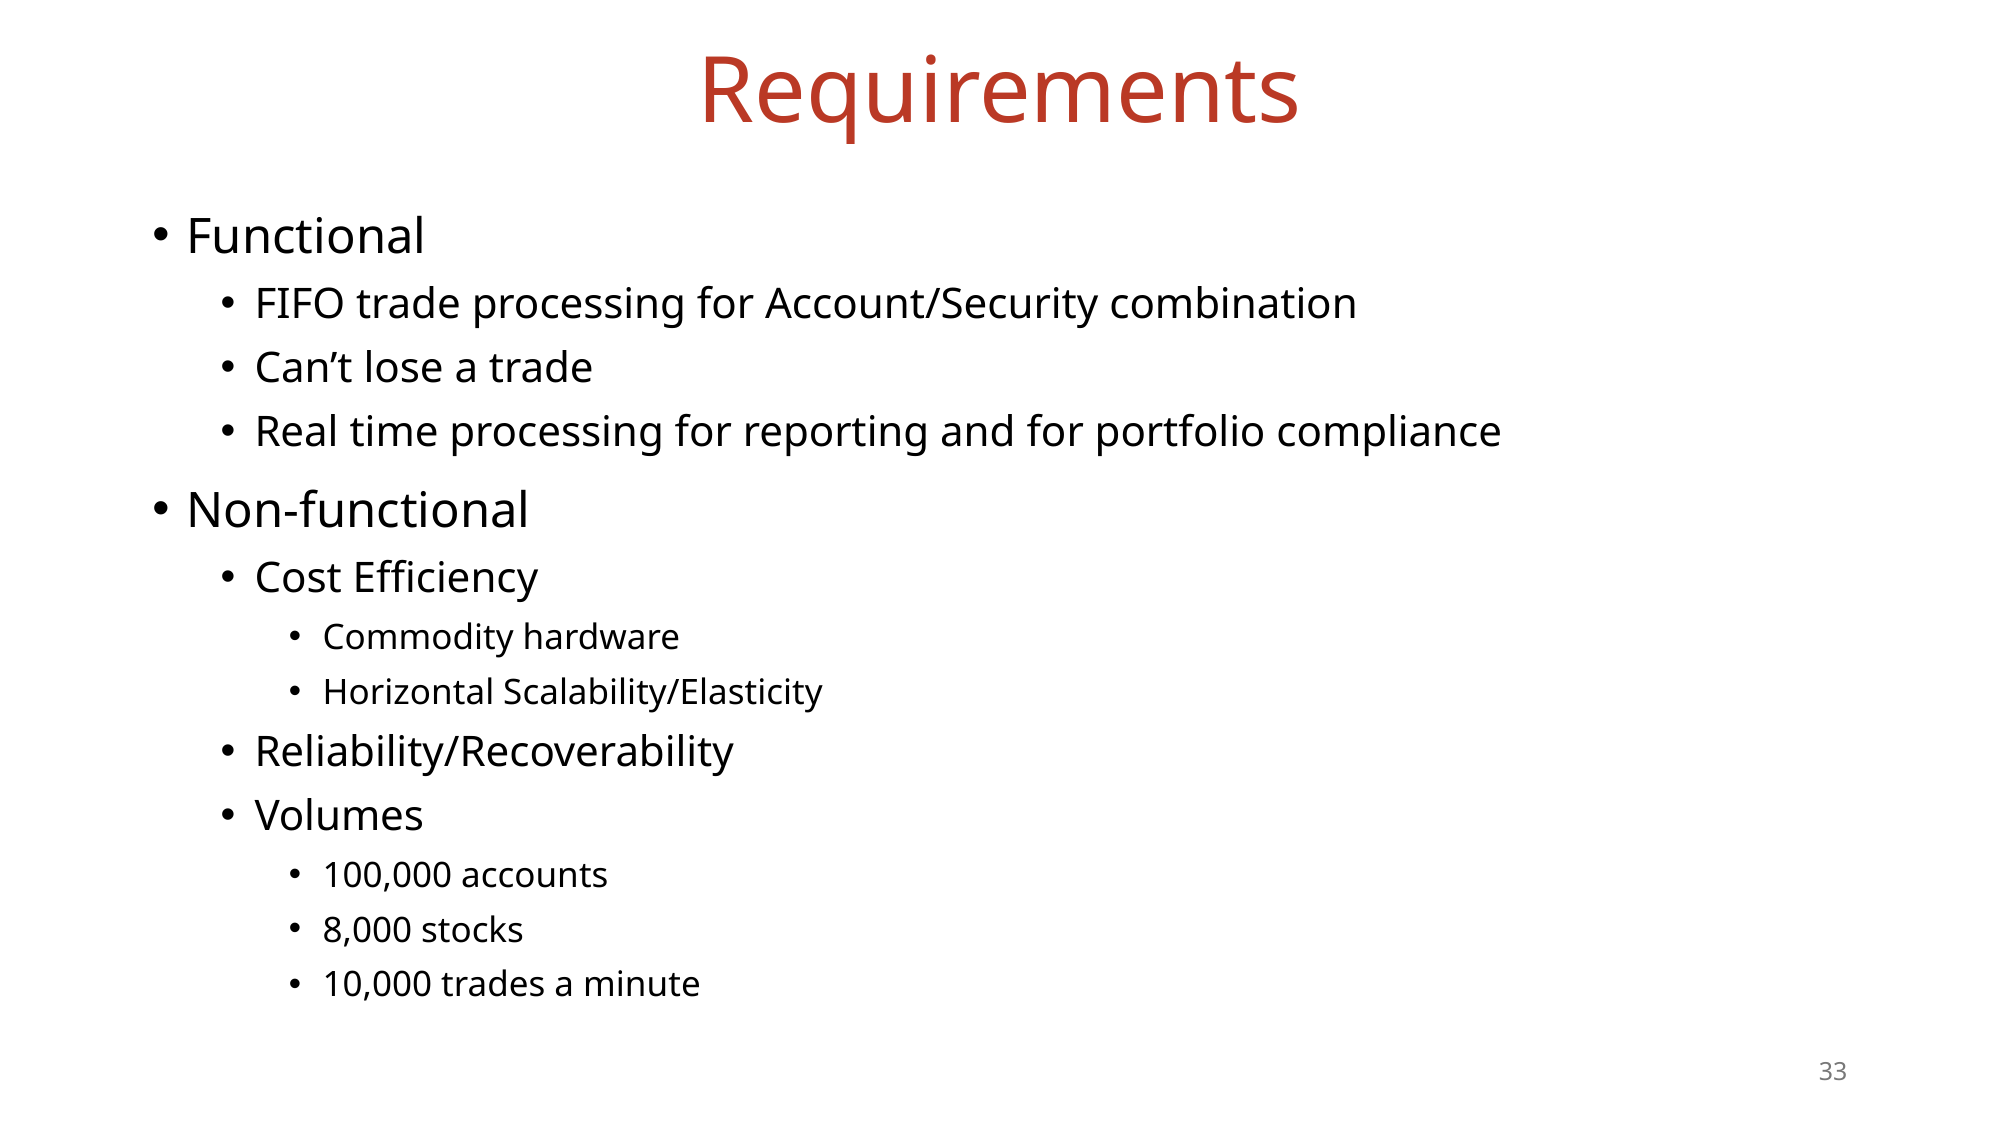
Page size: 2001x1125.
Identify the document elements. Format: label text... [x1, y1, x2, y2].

title Requirements [137, 29, 1863, 157]
slide_number 33 [1412, 1042, 1863, 1103]
list Functional FIFO trade processing for Account/Security combination Can’t lose a trade Real time processing for reporting and for portfolio compliance Non-functional Cost Efficiency Commodity hardware Horizontal Scalability/Elasticity Reliability/Recoverability Volumes 100,000 accounts 8,000 stocks 10,000 trades a minute [137, 191, 1863, 1014]
